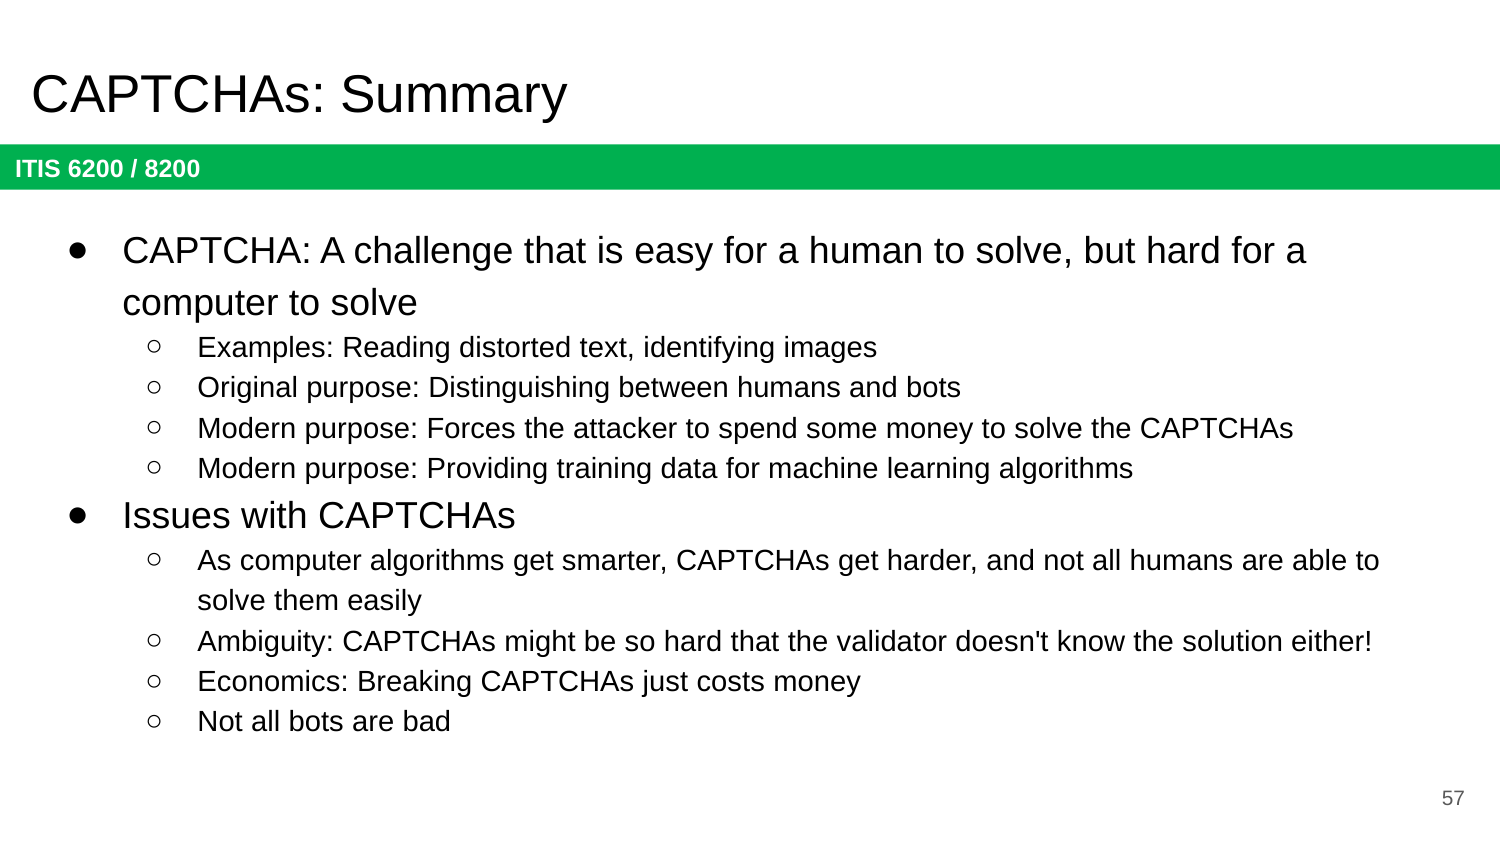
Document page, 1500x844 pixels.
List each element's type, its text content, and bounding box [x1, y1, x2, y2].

list CAPTCHA: A challenge that is easy for a human to solve, but hard for a computer to solve Examples: Reading distorted text, identifying images Original purpose: Distinguishing between humans and bots Modern purpose: Forces the attacker to spend some money to solve the CAPTCHAs Modern purpose: Providing training data for machine learning algorithms Issues with CAPTCHAs As computer algorithms get smarter, CAPTCHAs get harder, and not all humans are able to solve them easily Ambiguity: CAPTCHAs might be so hard that the validator doesn't know the solution either! Economics: Breaking CAPTCHAs just costs money Not all bots are bad [32, 204, 1431, 823]
title CAPTCHAs: Summary [16, 44, 1415, 139]
slide_number 57 [1389, 764, 1480, 830]
